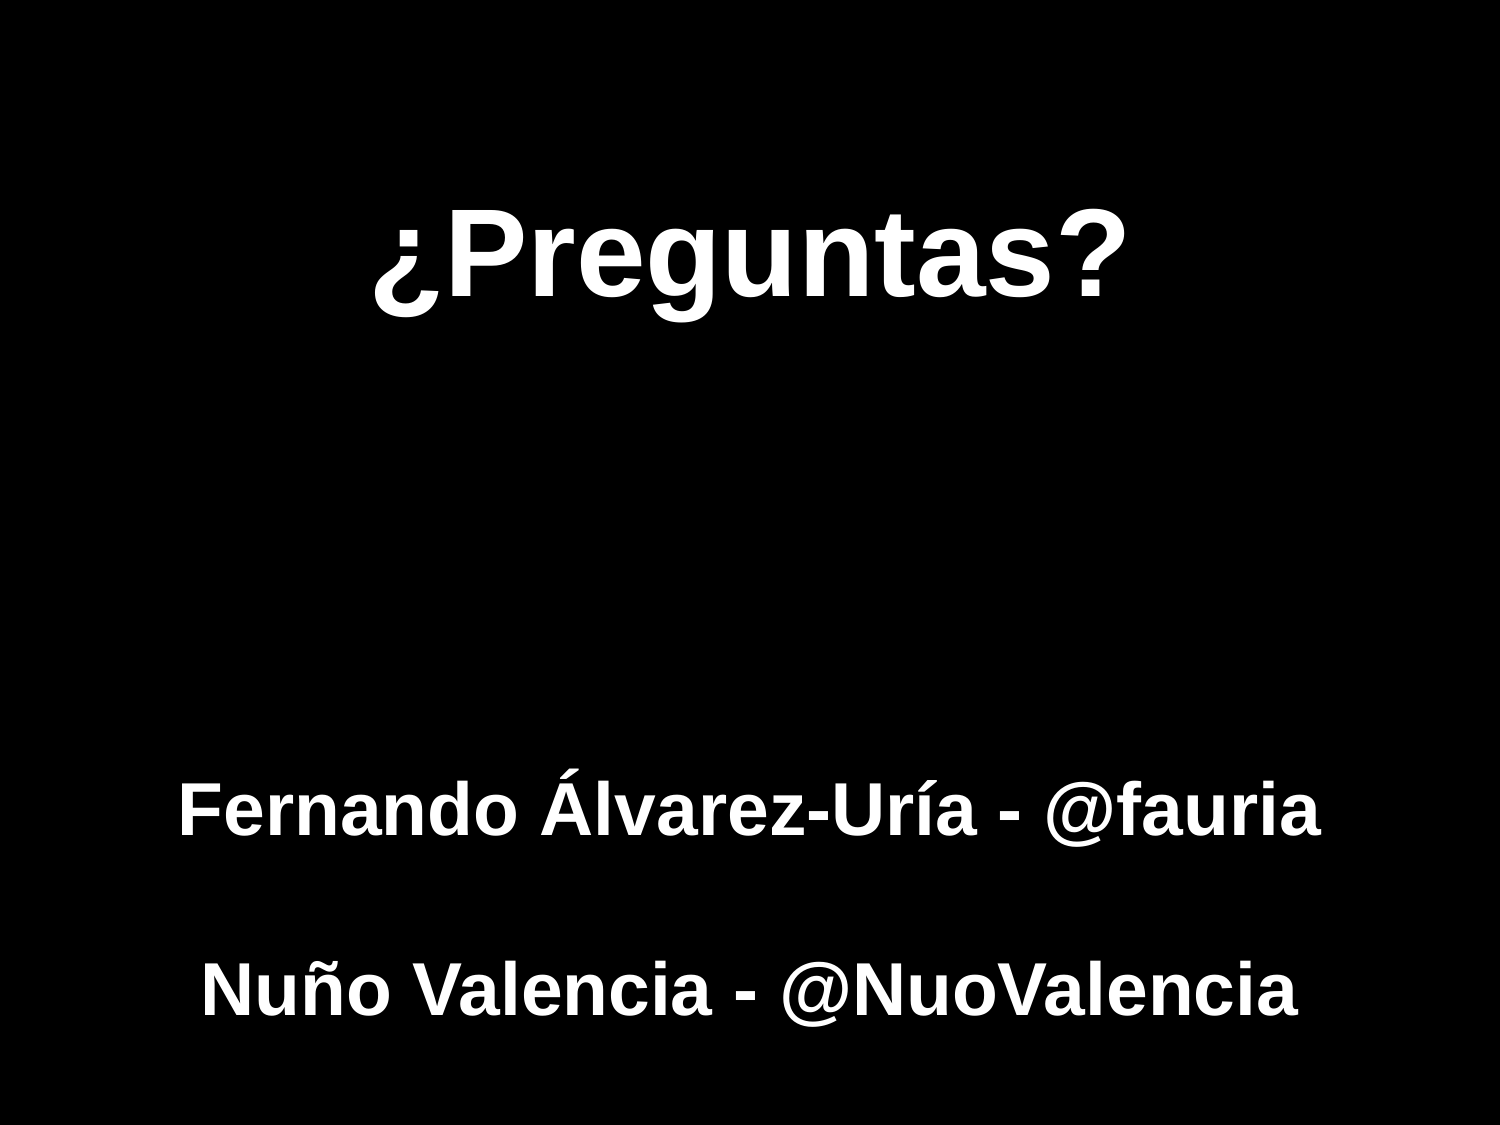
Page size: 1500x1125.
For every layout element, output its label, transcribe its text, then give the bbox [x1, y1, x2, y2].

subtitle Fernando Álvarez-Uría - @fauria Nuño Valencia - @NuoValencia [0, 809, 1500, 983]
title ¿Preguntas? [51, 162, 1449, 337]
